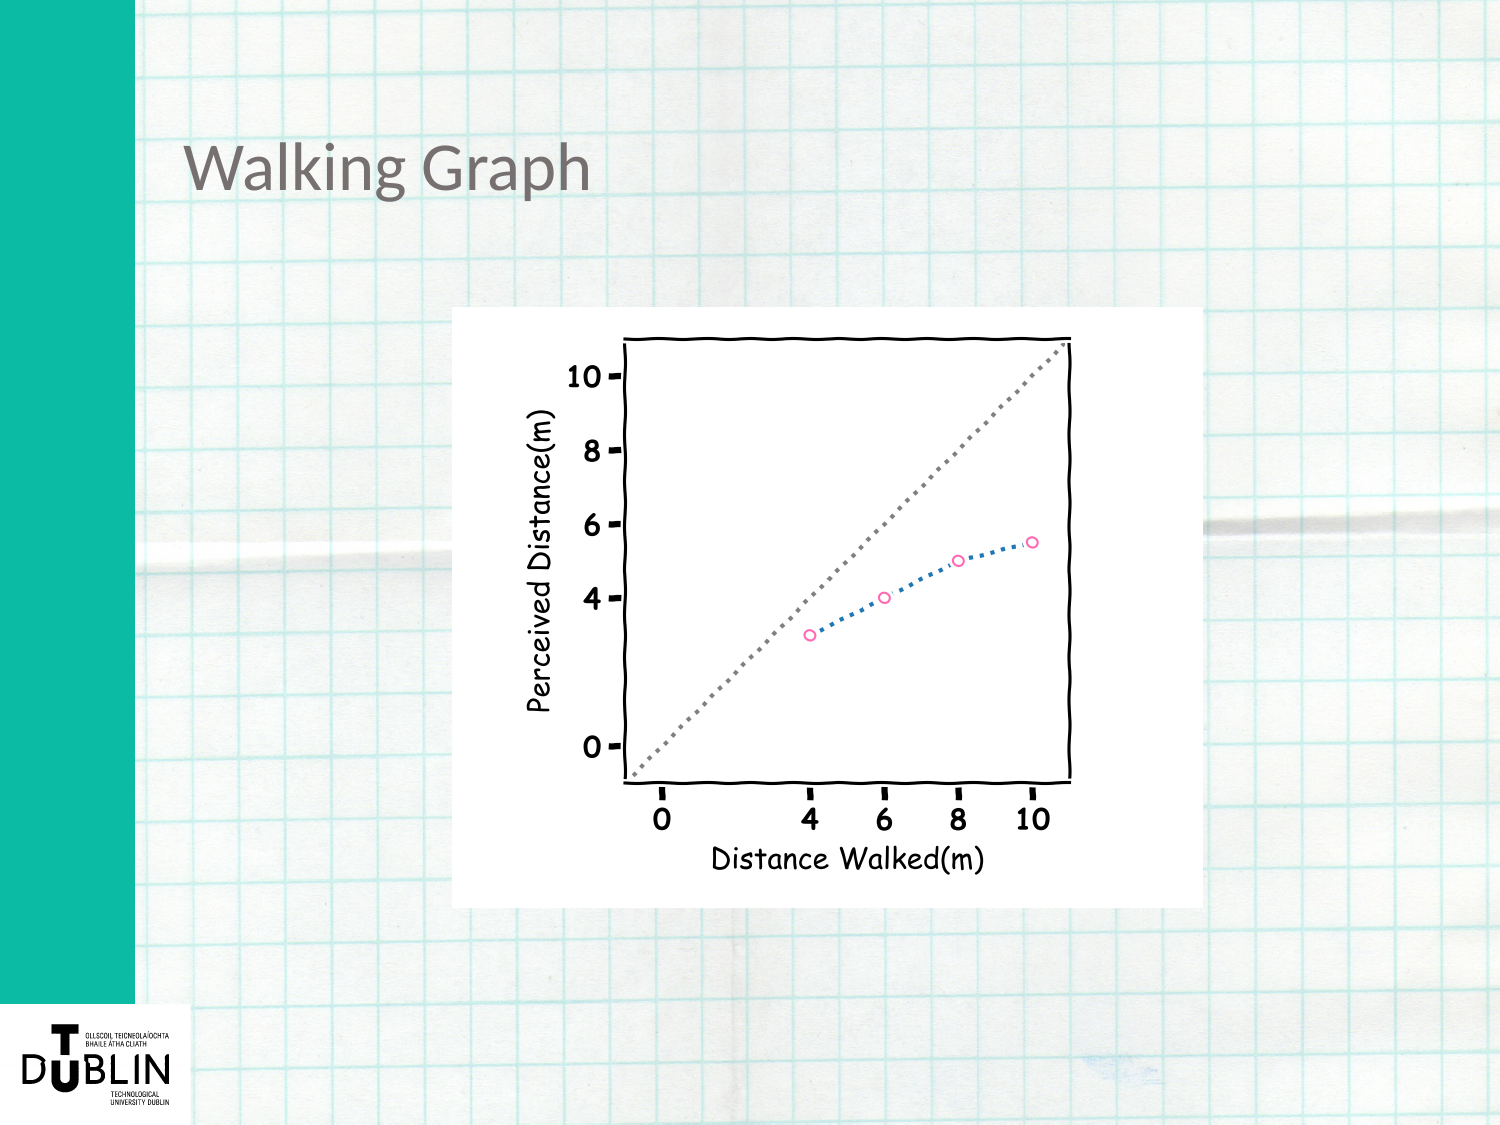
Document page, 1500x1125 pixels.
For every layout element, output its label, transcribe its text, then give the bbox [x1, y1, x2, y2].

title Walking Graph [168, 59, 1075, 278]
picture [0, 0, 1500, 1125]
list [452, 307, 1203, 908]
